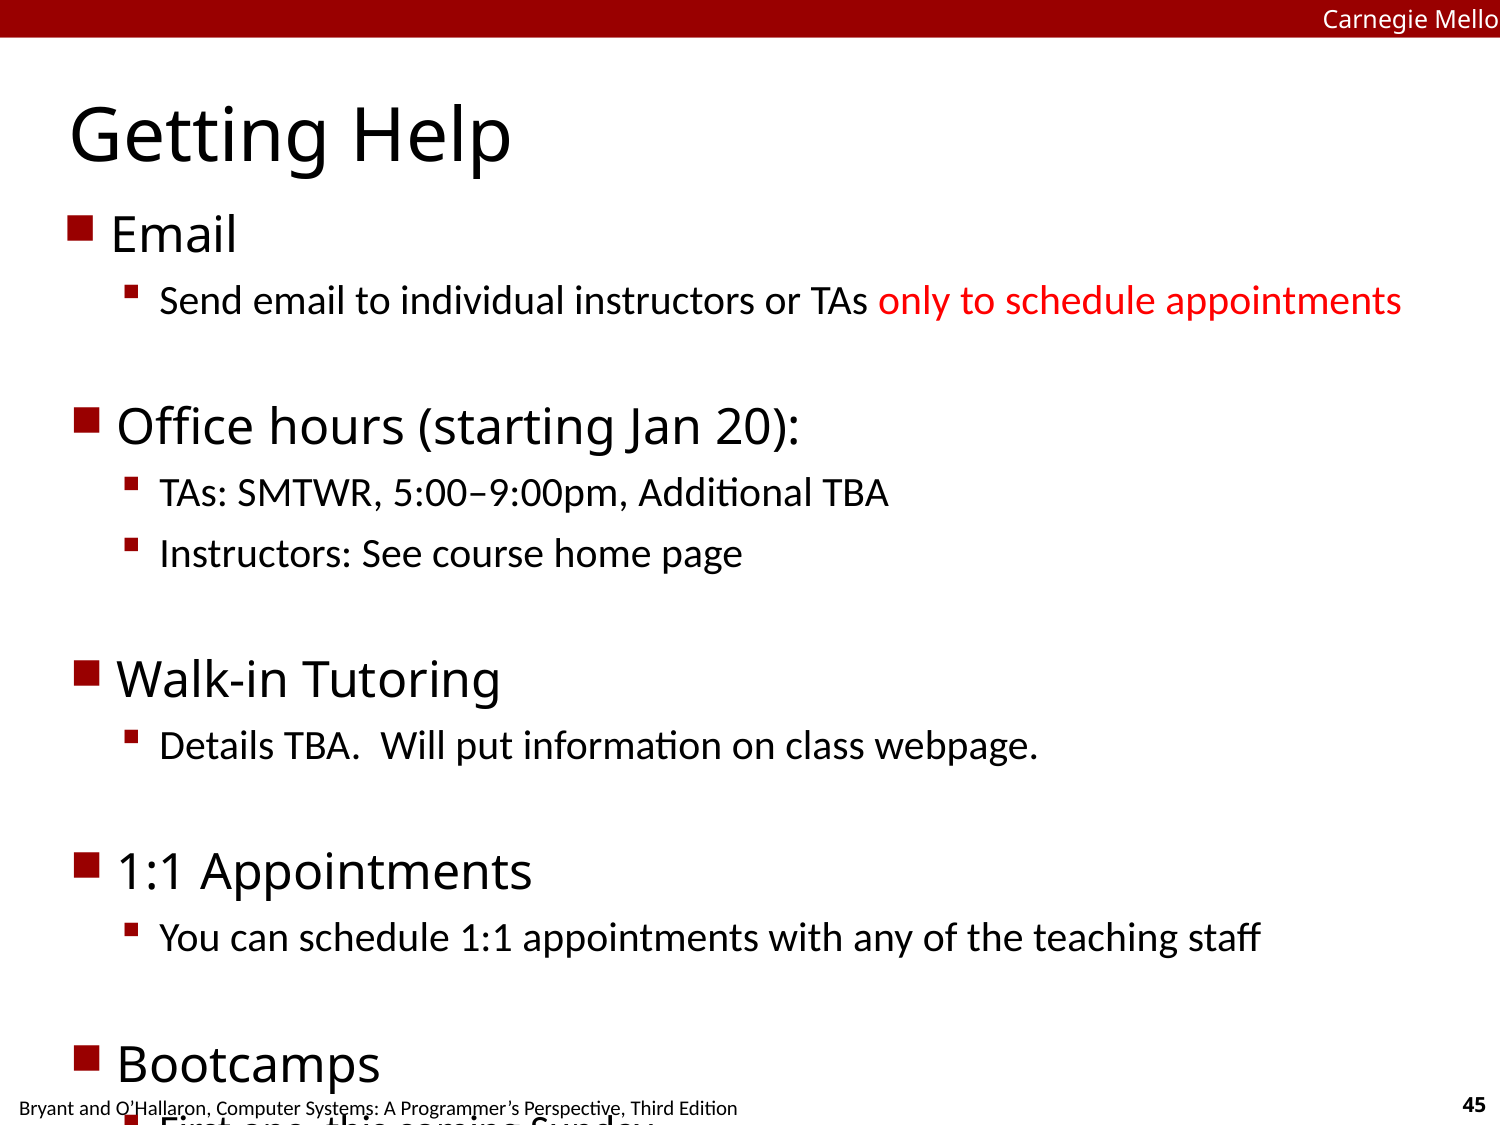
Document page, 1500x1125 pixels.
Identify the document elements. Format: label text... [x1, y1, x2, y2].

title Getting Help [62, 41, 1438, 195]
list Email Send email to individual instructors or TAs only to schedule appointments Office hours (starting Jan 20): TAs: SMTWR, 5:00–9:00pm, Additional TBA Instructors: See course home page Walk-in Tutoring Details TBA. Will put information on class webpage. 1:1 Appointments You can schedule 1:1 appointments with any of the teaching staff Bootcamps First one, this coming Sunday [62, 195, 1438, 1088]
text_box Carnegie Mellon [1322, 3, 1500, 33]
text_box [0, 0, 1500, 38]
